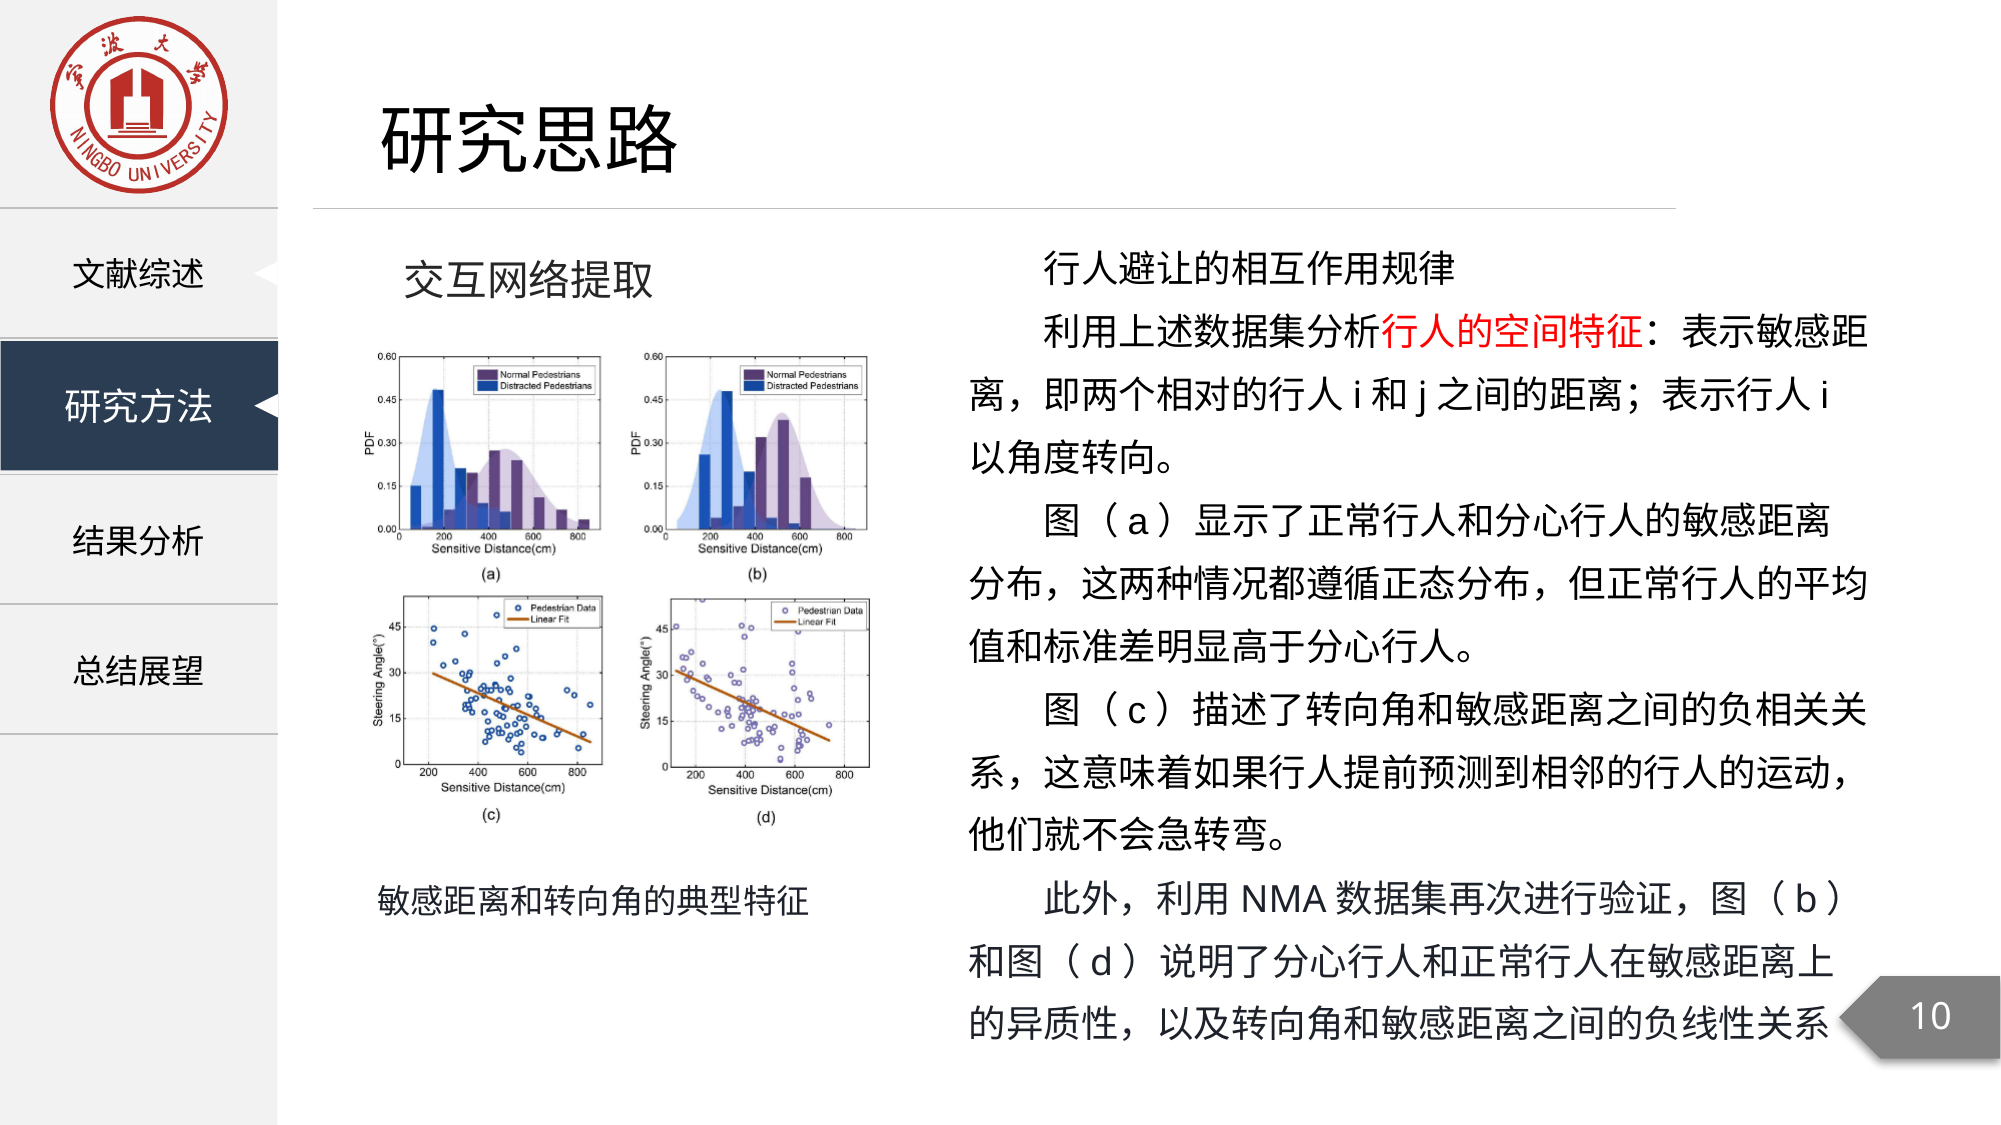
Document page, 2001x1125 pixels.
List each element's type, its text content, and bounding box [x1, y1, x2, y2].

text_box 交互网络提取 [389, 221, 670, 312]
text_box 敏感距离和转向角的典型特征 [362, 872, 915, 928]
picture [362, 347, 874, 829]
picture [50, 16, 228, 194]
text_box 研究思路 [364, 85, 695, 190]
